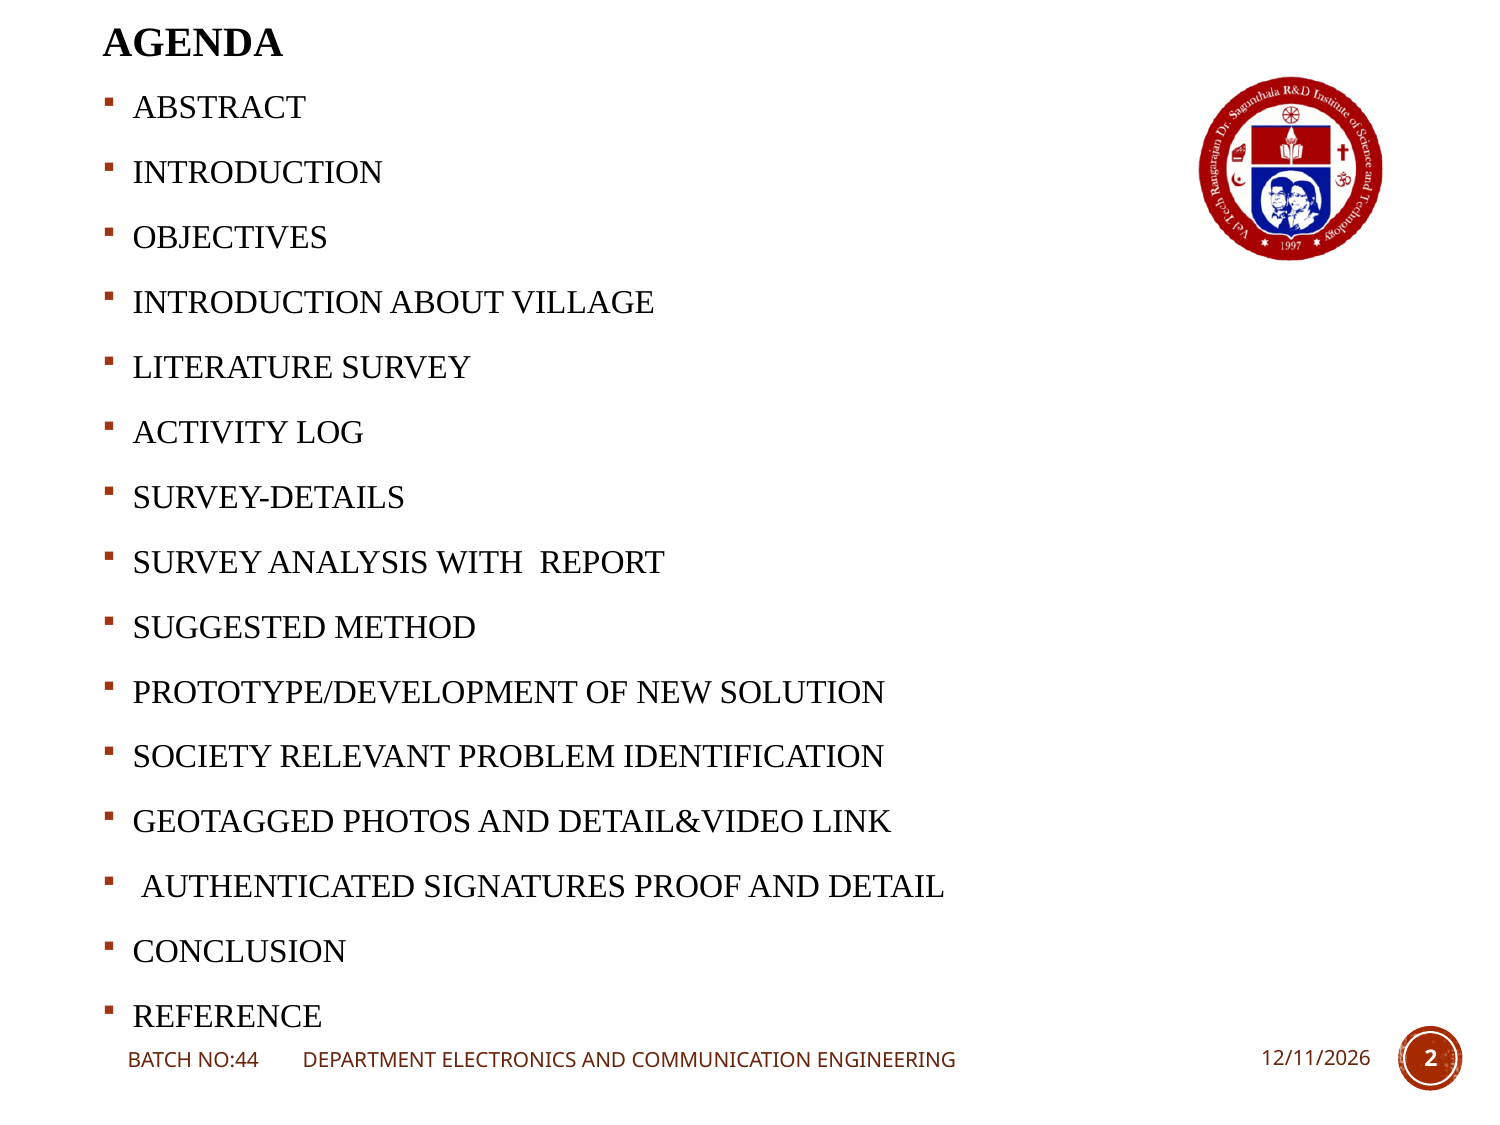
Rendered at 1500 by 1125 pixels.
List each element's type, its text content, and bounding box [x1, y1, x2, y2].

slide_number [1037, 1028, 1386, 1089]
title Agenda [87, 0, 1425, 114]
footer BATCH NO:44 DEPARTMENT ELECTRONICS AND COMMUNICATION ENGINEERING [112, 1028, 1037, 1089]
slide_number 2 [1391, 1028, 1471, 1089]
list ABSTRACT INTRODUCTION OBJECTIVES INTRODUCTION ABOUT VILLAGE LITERATURE SURVEY ACTIVITY LOG SURVEY-DETAILS SURVEY ANALYSIS WITH REPORT SUGGESTED METHOD PROTOTYPE/DEVELOPMENT OF NEW SOLUTION SOCIETY RELEVANT PROBLEM IDENTIFICATION GEOTAGGED PHOTOS AND DETAIL&VIDEO LINK AUTHENTICATED SIGNATURES PROOF AND DETAIL CONCLUSION REFERENCE [87, 78, 1392, 1047]
